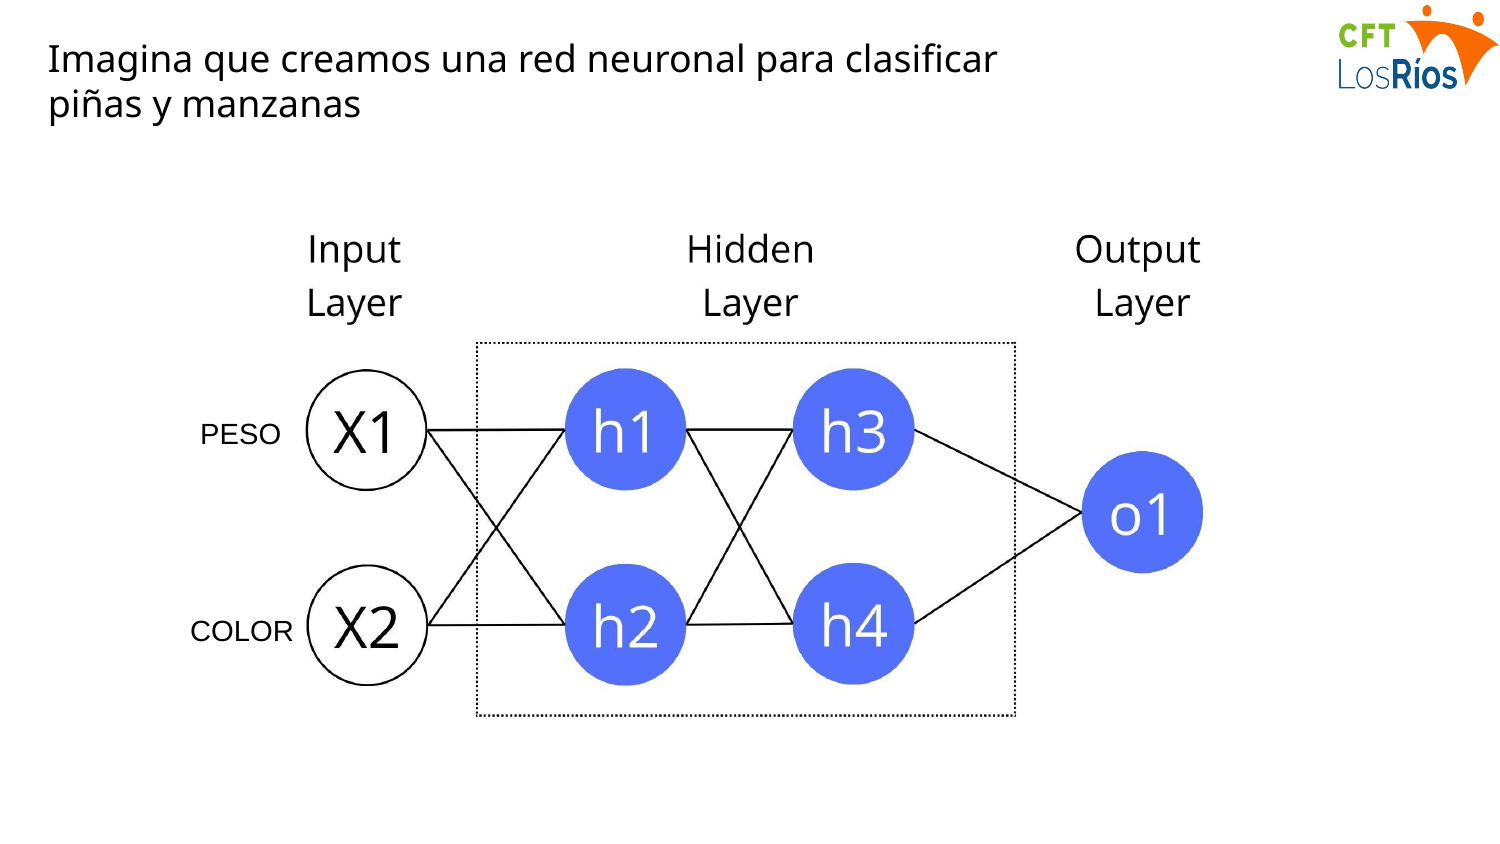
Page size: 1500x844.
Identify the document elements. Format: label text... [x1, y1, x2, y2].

text_box Imagina que creamos una red neuronal para clasificar piñas y manzanas [33, 27, 1073, 133]
picture [223, 215, 1277, 809]
text_box COLOR [175, 604, 218, 655]
picture [1339, 5, 1500, 89]
text_box PESO [185, 407, 218, 458]
